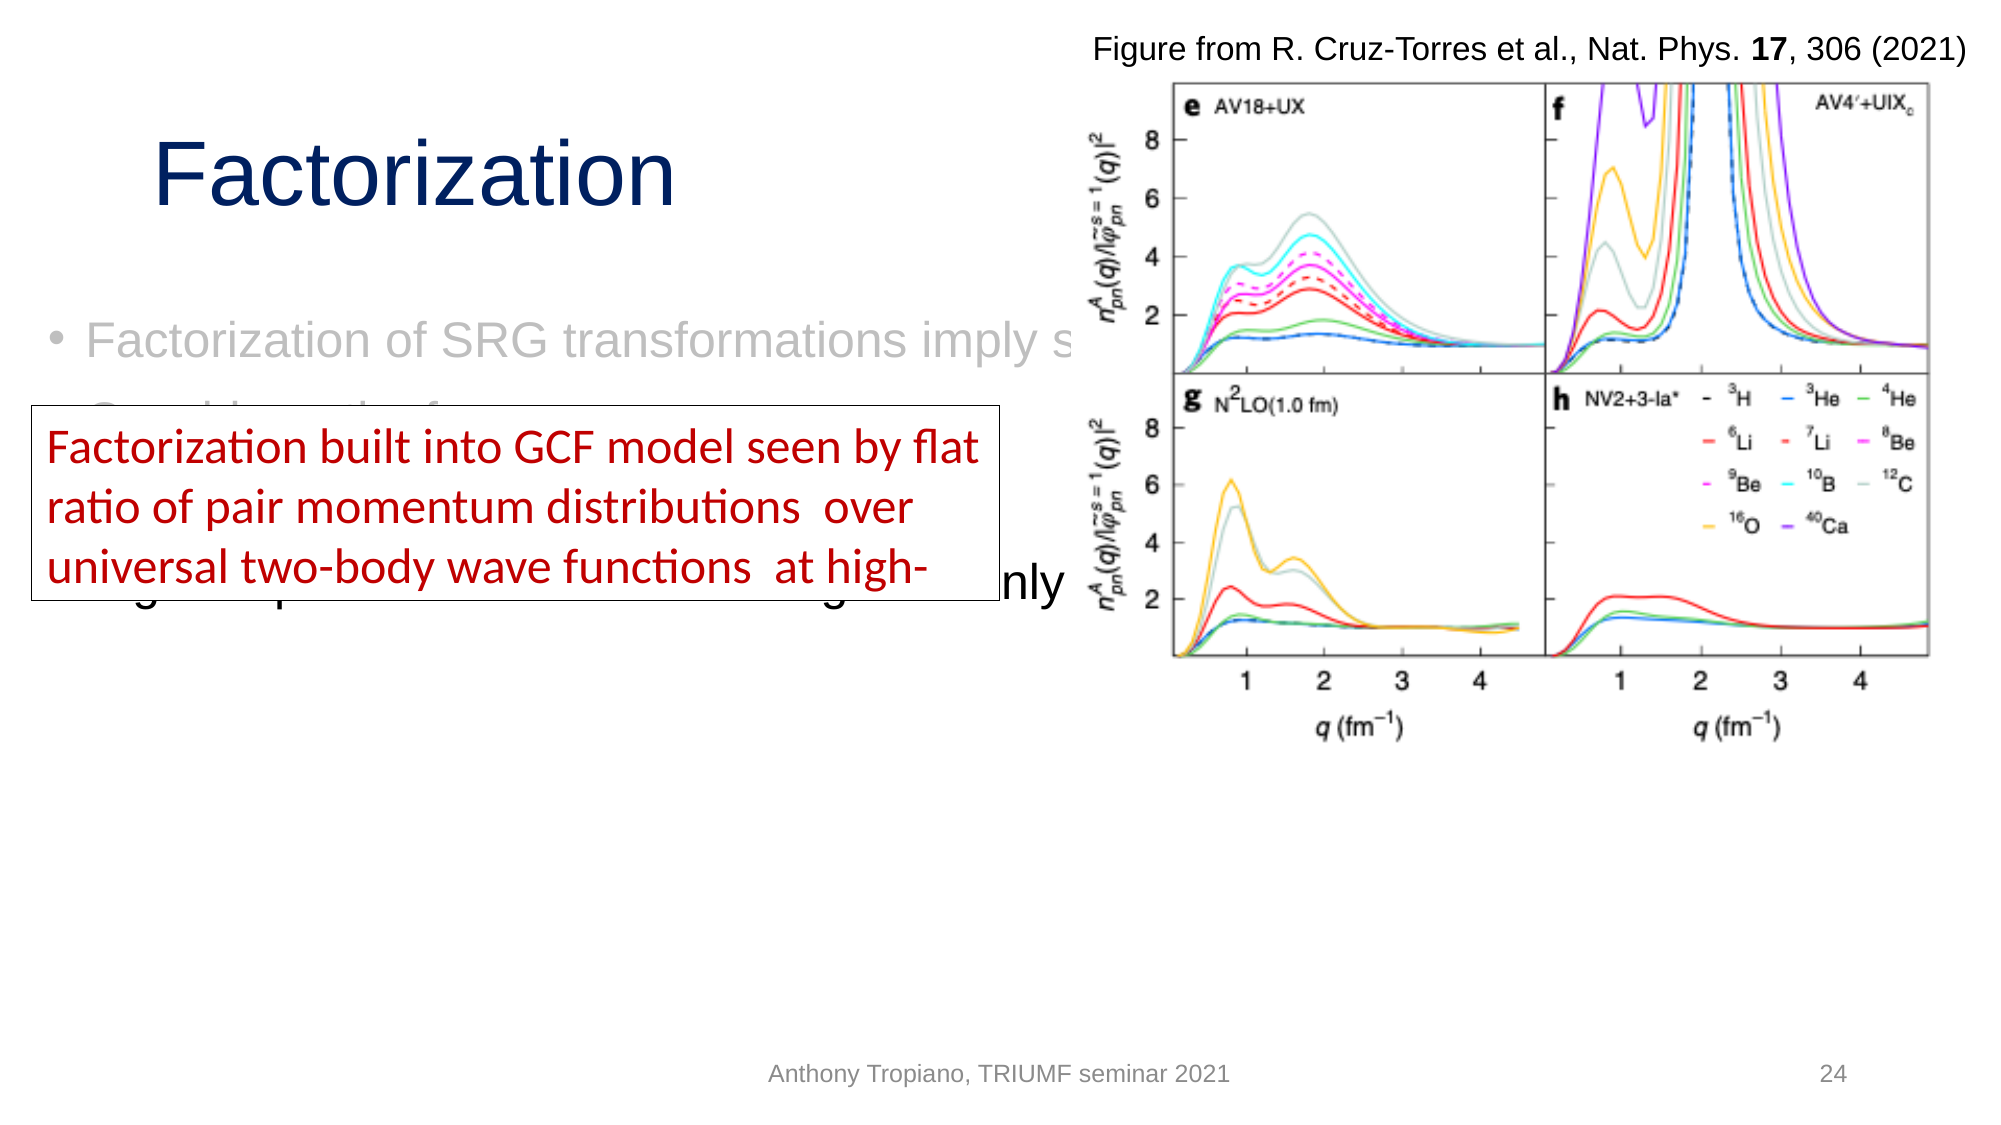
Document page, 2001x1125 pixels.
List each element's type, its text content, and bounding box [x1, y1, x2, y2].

text_box Figure from R. Cruz-Torres et al., Nat. Phys. 17, 306 (2021) [1077, 19, 1983, 120]
footer Anthony Tropiano, TRIUMF seminar 2021 [662, 1042, 1338, 1103]
picture [1071, 62, 1954, 753]
title Factorization [137, 59, 1077, 278]
slide_number 24 [1412, 1042, 1863, 1103]
